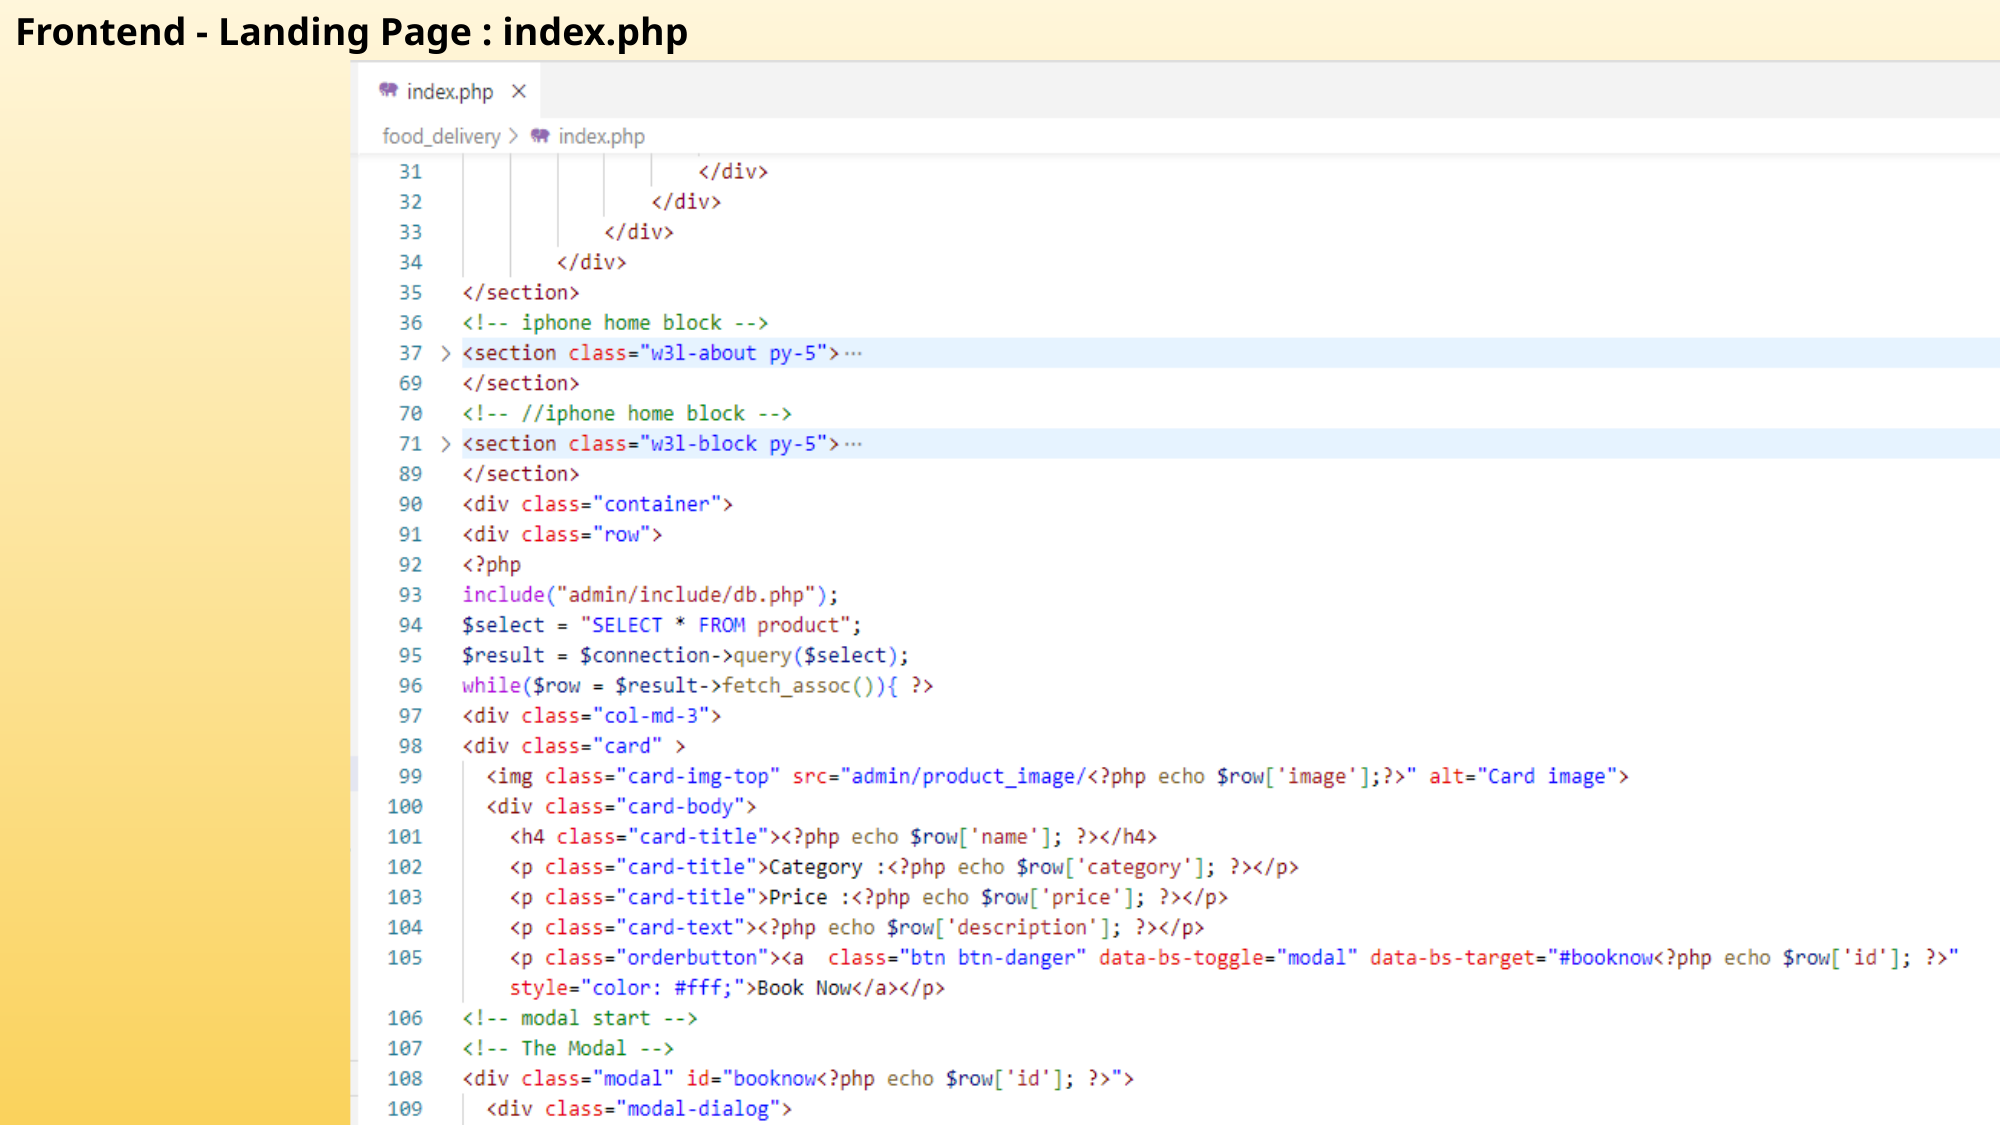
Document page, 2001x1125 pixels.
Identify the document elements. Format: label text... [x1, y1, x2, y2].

picture [350, 60, 2000, 1125]
text_box Frontend - Landing Page : index.php [0, 0, 890, 60]
